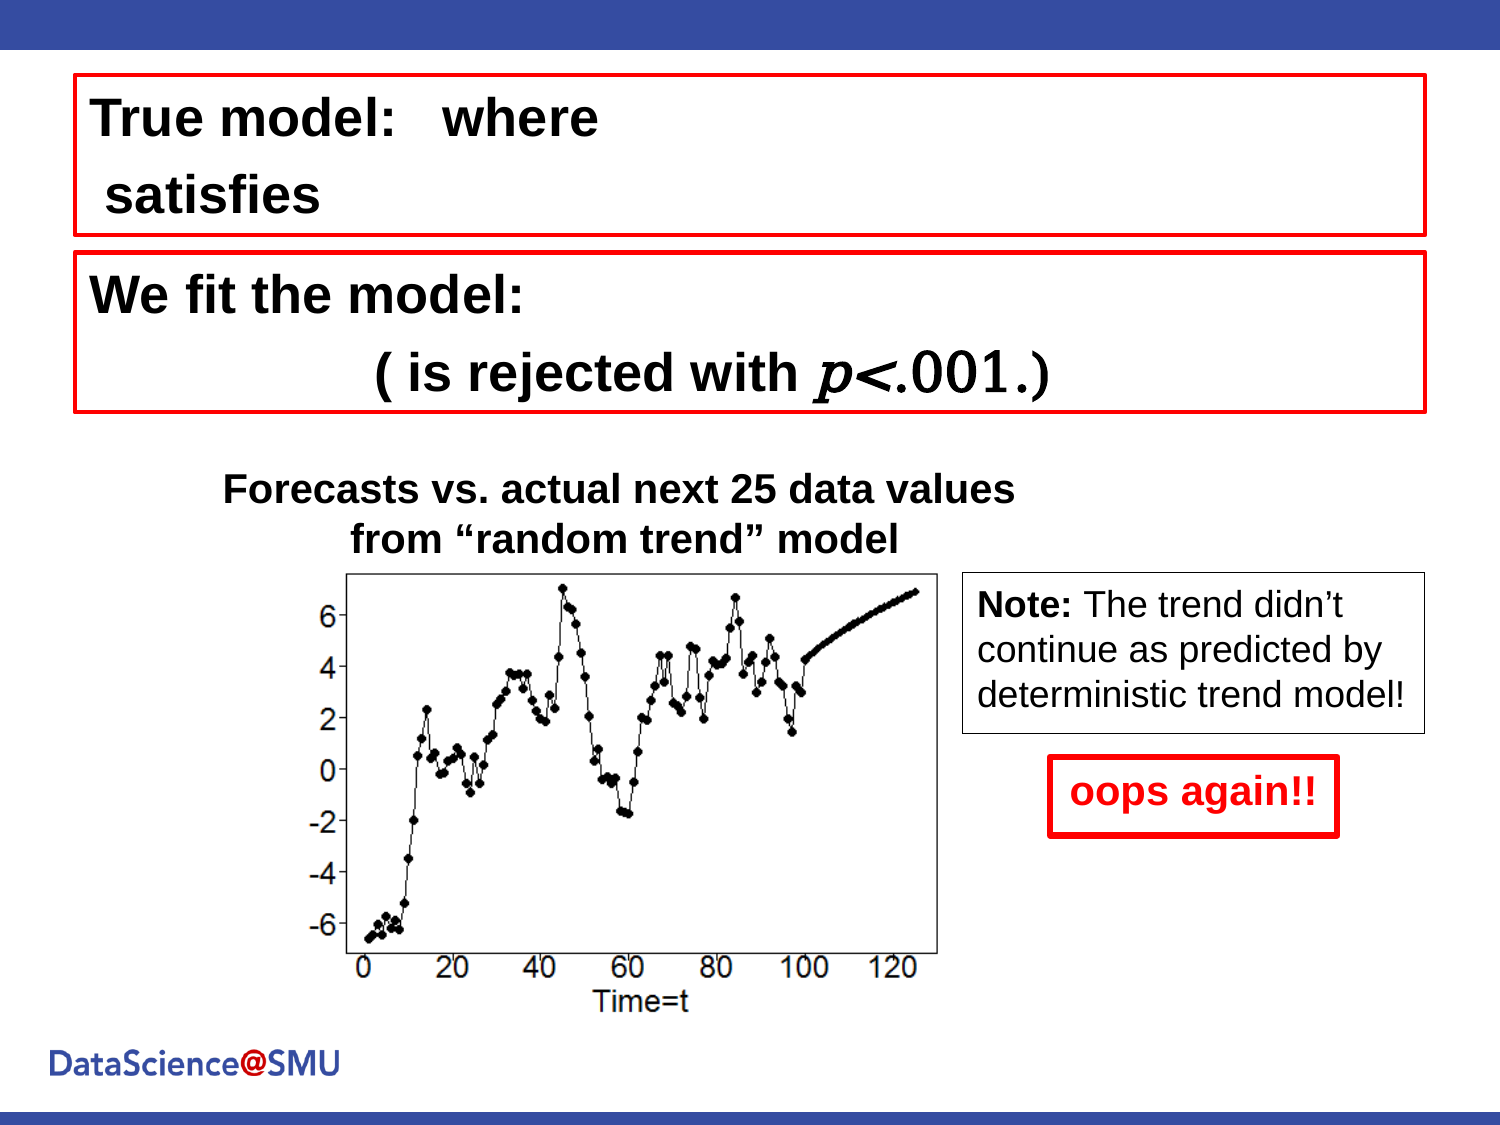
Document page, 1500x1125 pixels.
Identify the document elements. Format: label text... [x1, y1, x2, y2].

text_box Note: The trend didn’t continue as predicted by deterministic trend model! [969, 572, 1425, 734]
picture [284, 554, 963, 1026]
text_box Forecasts vs. actual next 25 data values from “random trend” model [112, 454, 1138, 554]
text_box oops again!! [1049, 756, 1338, 836]
picture [50, 1049, 339, 1076]
